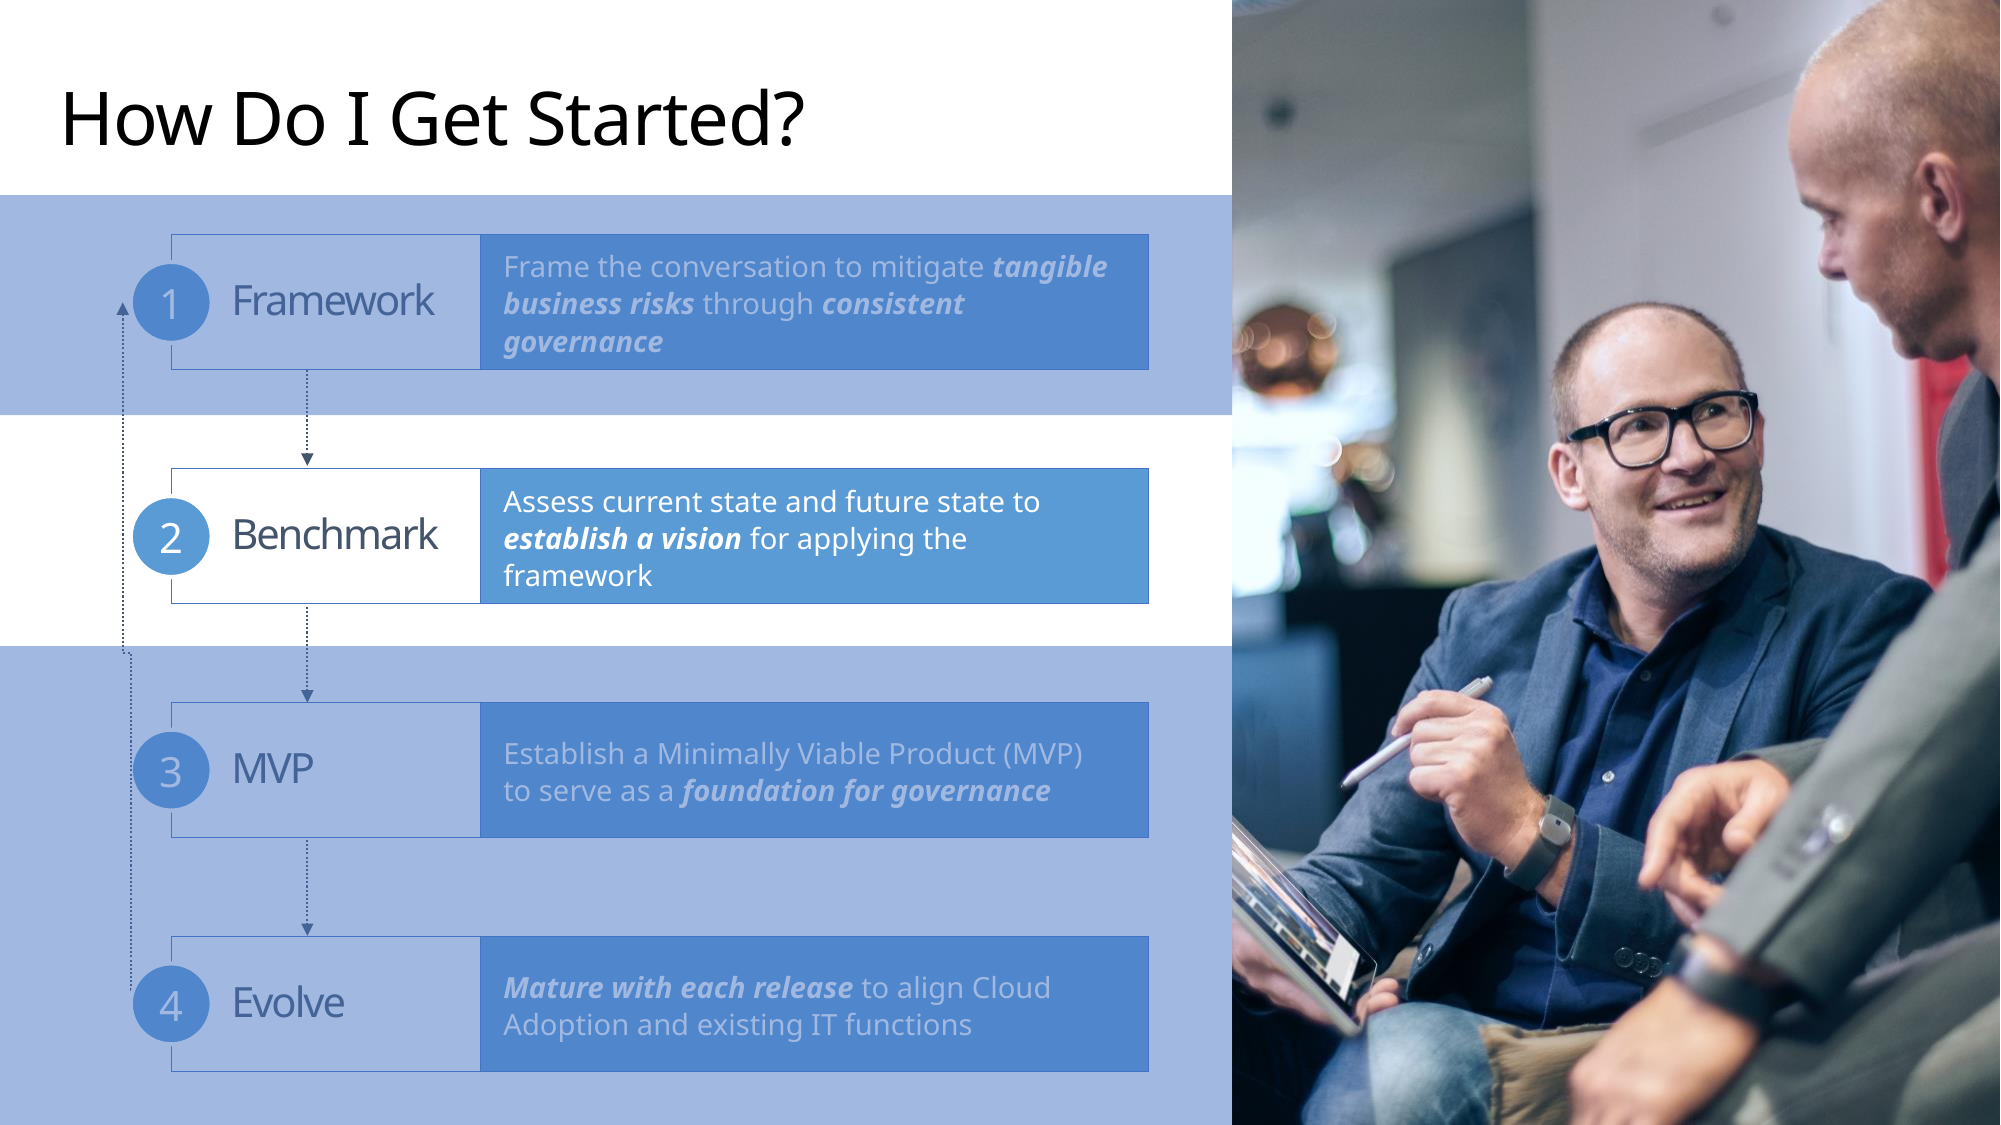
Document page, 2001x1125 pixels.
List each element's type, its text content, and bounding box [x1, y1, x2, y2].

title How Do I Get Started? [44, 47, 841, 194]
picture [1232, 0, 2000, 1125]
text_box [0, 194, 1232, 416]
text_box [0, 645, 1232, 1125]
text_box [0, 648, 477, 657]
text_box Assess current state and future state to establish a vision for applying the framework [481, 468, 1149, 604]
text_box 2 [130, 495, 213, 578]
text_box Benchmark [171, 468, 481, 604]
